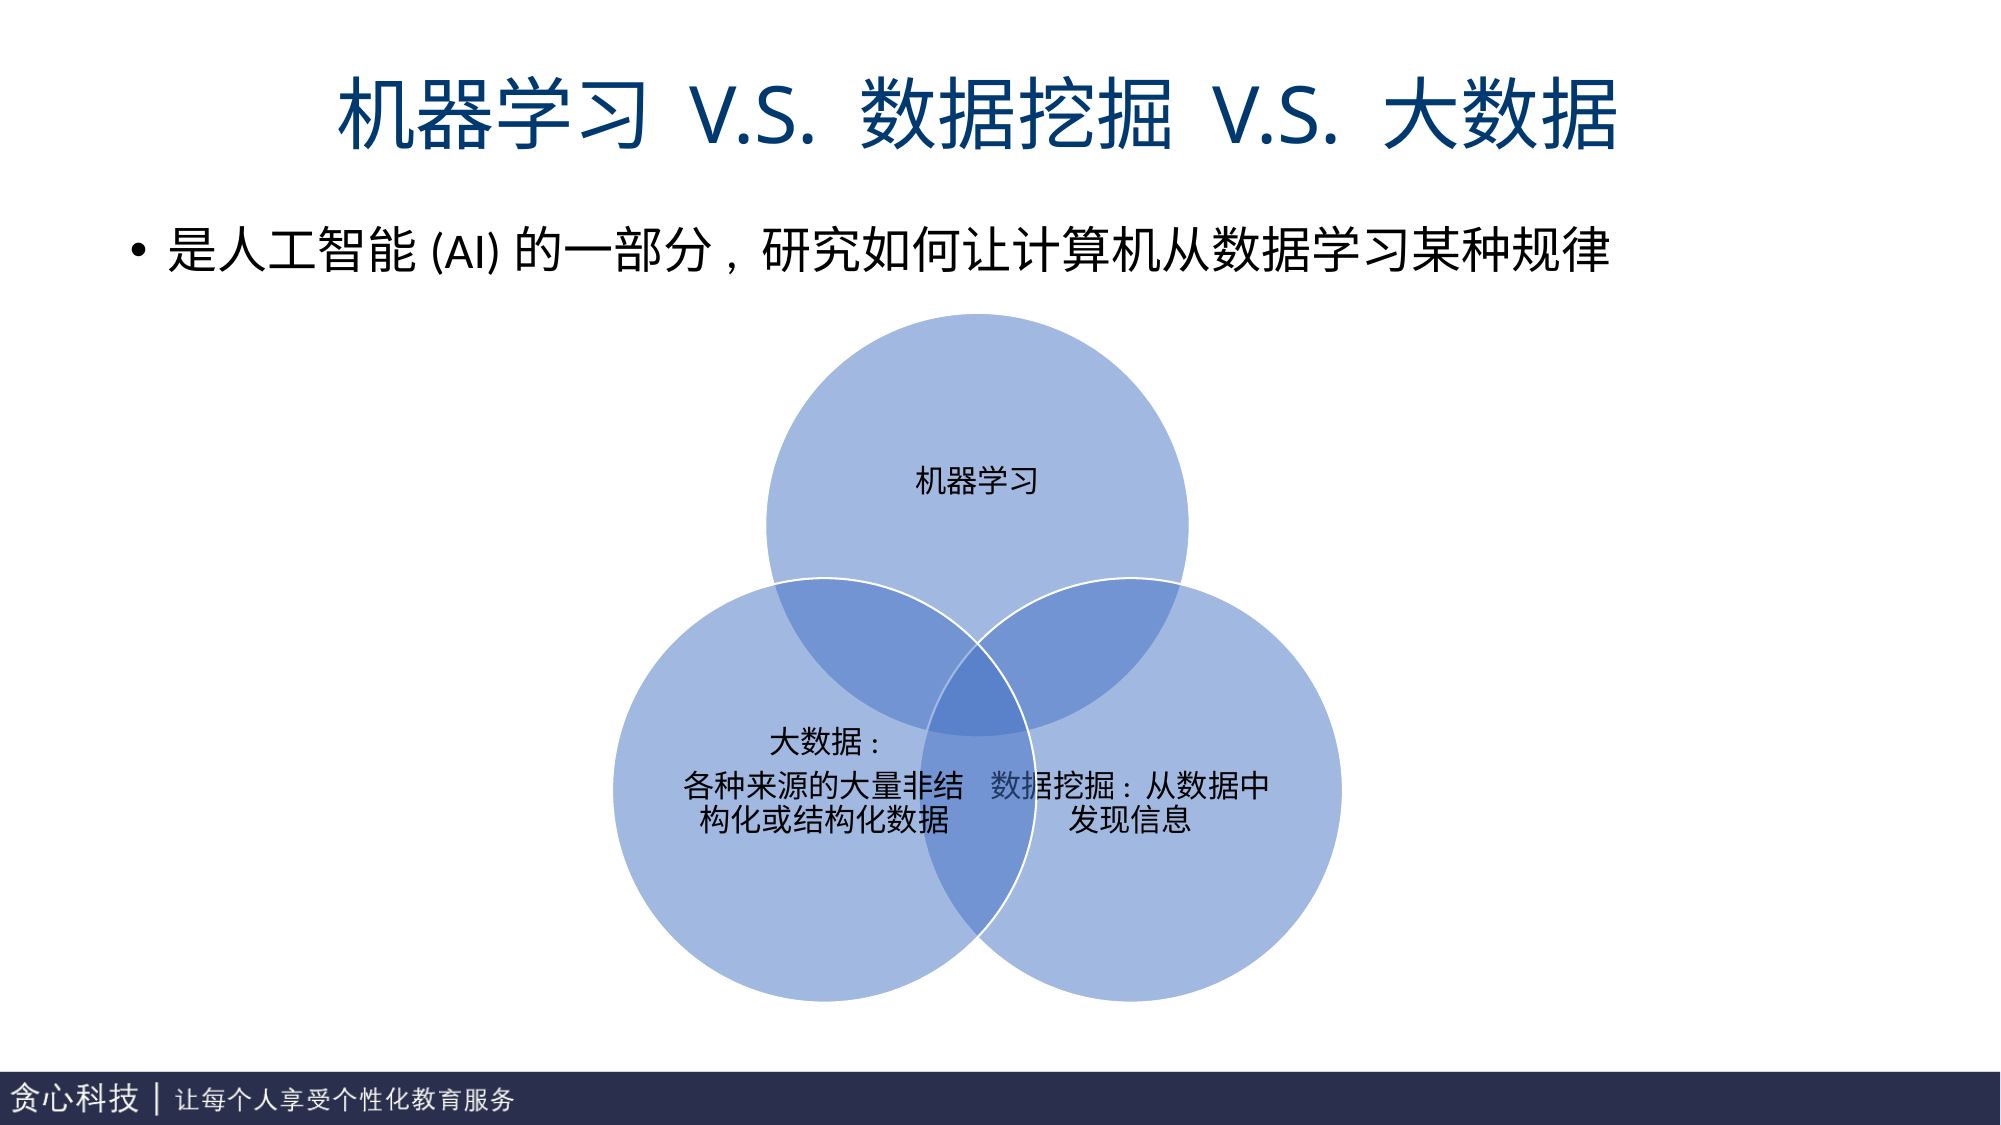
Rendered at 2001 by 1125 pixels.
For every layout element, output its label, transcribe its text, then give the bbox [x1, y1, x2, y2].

title 机器学习 V.S. 数据挖掘 V.S. 大数据 [115, 9, 1841, 205]
picture [0, 0, 2001, 1125]
list 是人工智能(AI)的一部分, 研究如何让计算机从数据学习某种规律 [115, 205, 1841, 920]
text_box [473, 303, 1482, 1012]
